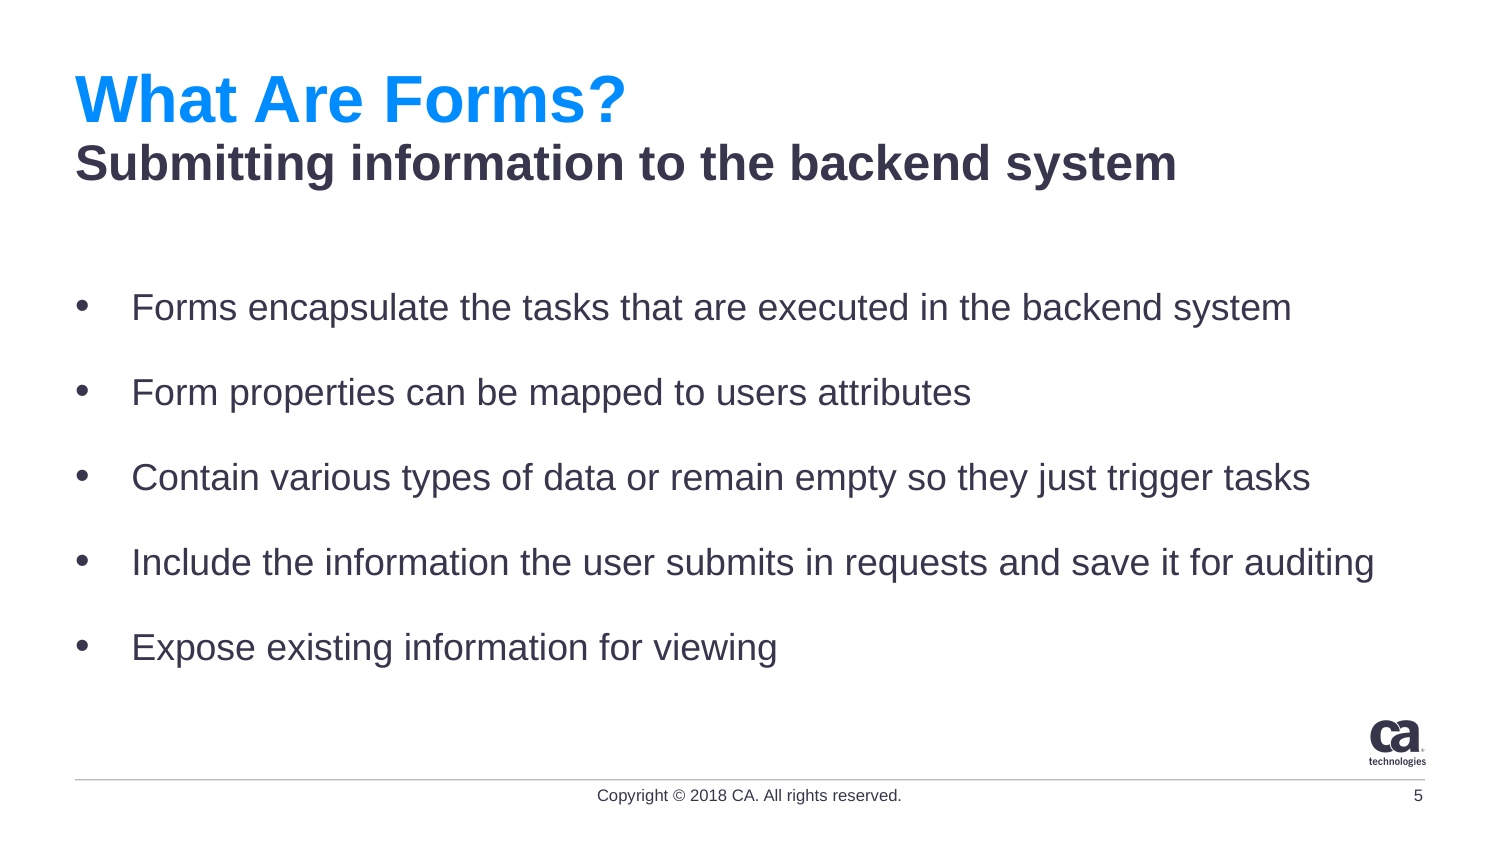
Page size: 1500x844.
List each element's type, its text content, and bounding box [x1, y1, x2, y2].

picture [1369, 720, 1426, 767]
list Forms encapsulate the tasks that are executed in the backend system Form properties can be mapped to users attributes Contain various types of data or remain empty so they just trigger tasks Include the information the user submits in requests and save it for auditing Expose existing information for viewing [75, 260, 1395, 760]
slide_number 5 [1377, 776, 1439, 814]
title What Are Forms? Submitting information to the backend system [75, 57, 1395, 201]
